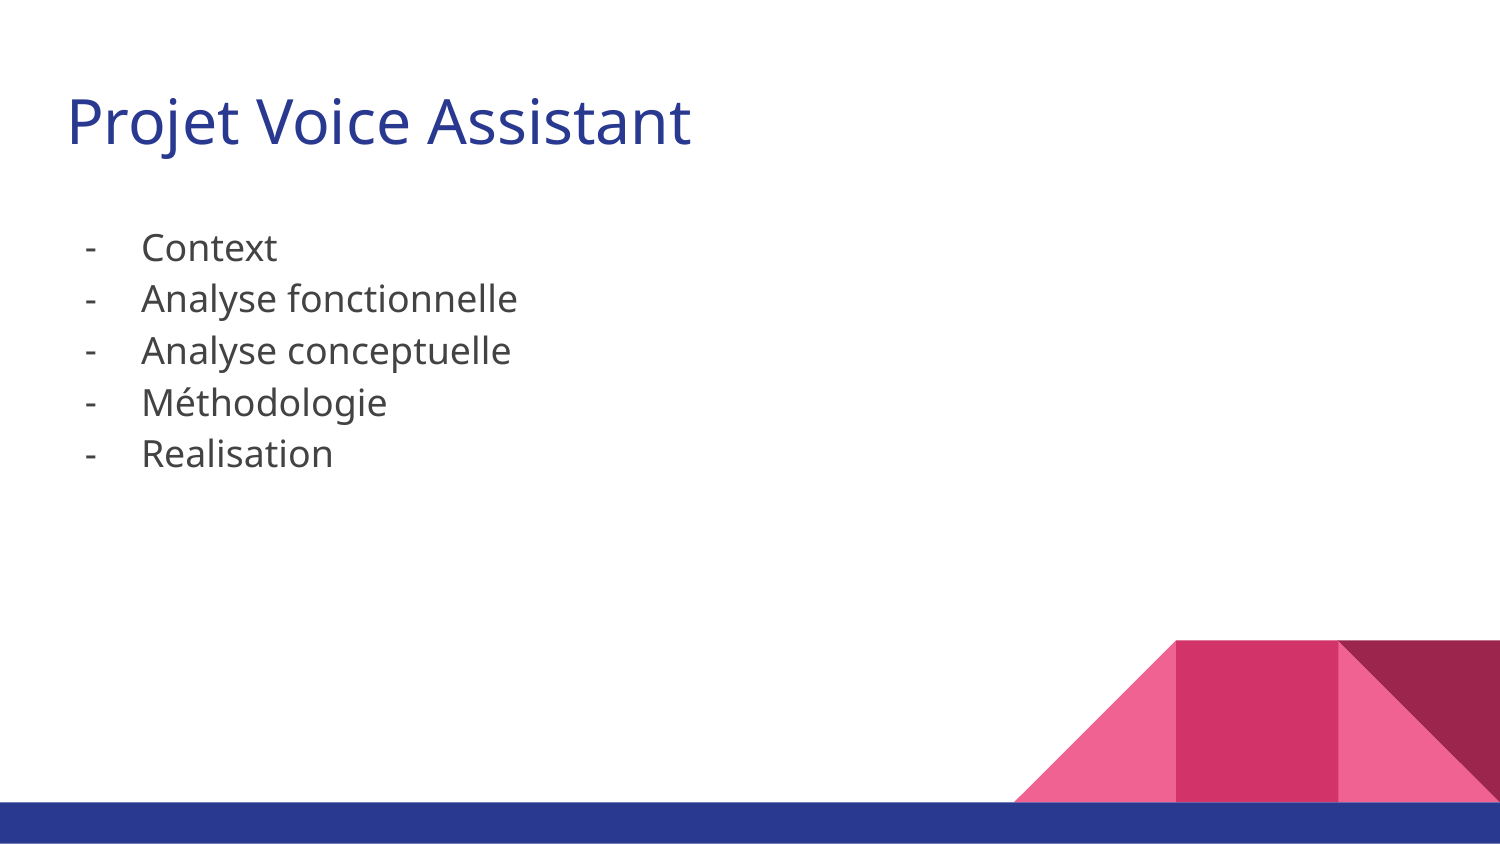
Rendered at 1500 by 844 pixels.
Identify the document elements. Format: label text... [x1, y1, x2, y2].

title Projet Voice Assistant [51, 67, 1449, 167]
list Context Analyse fonctionnelle Analyse conceptuelle Méthodologie Realisation [51, 201, 1449, 750]
